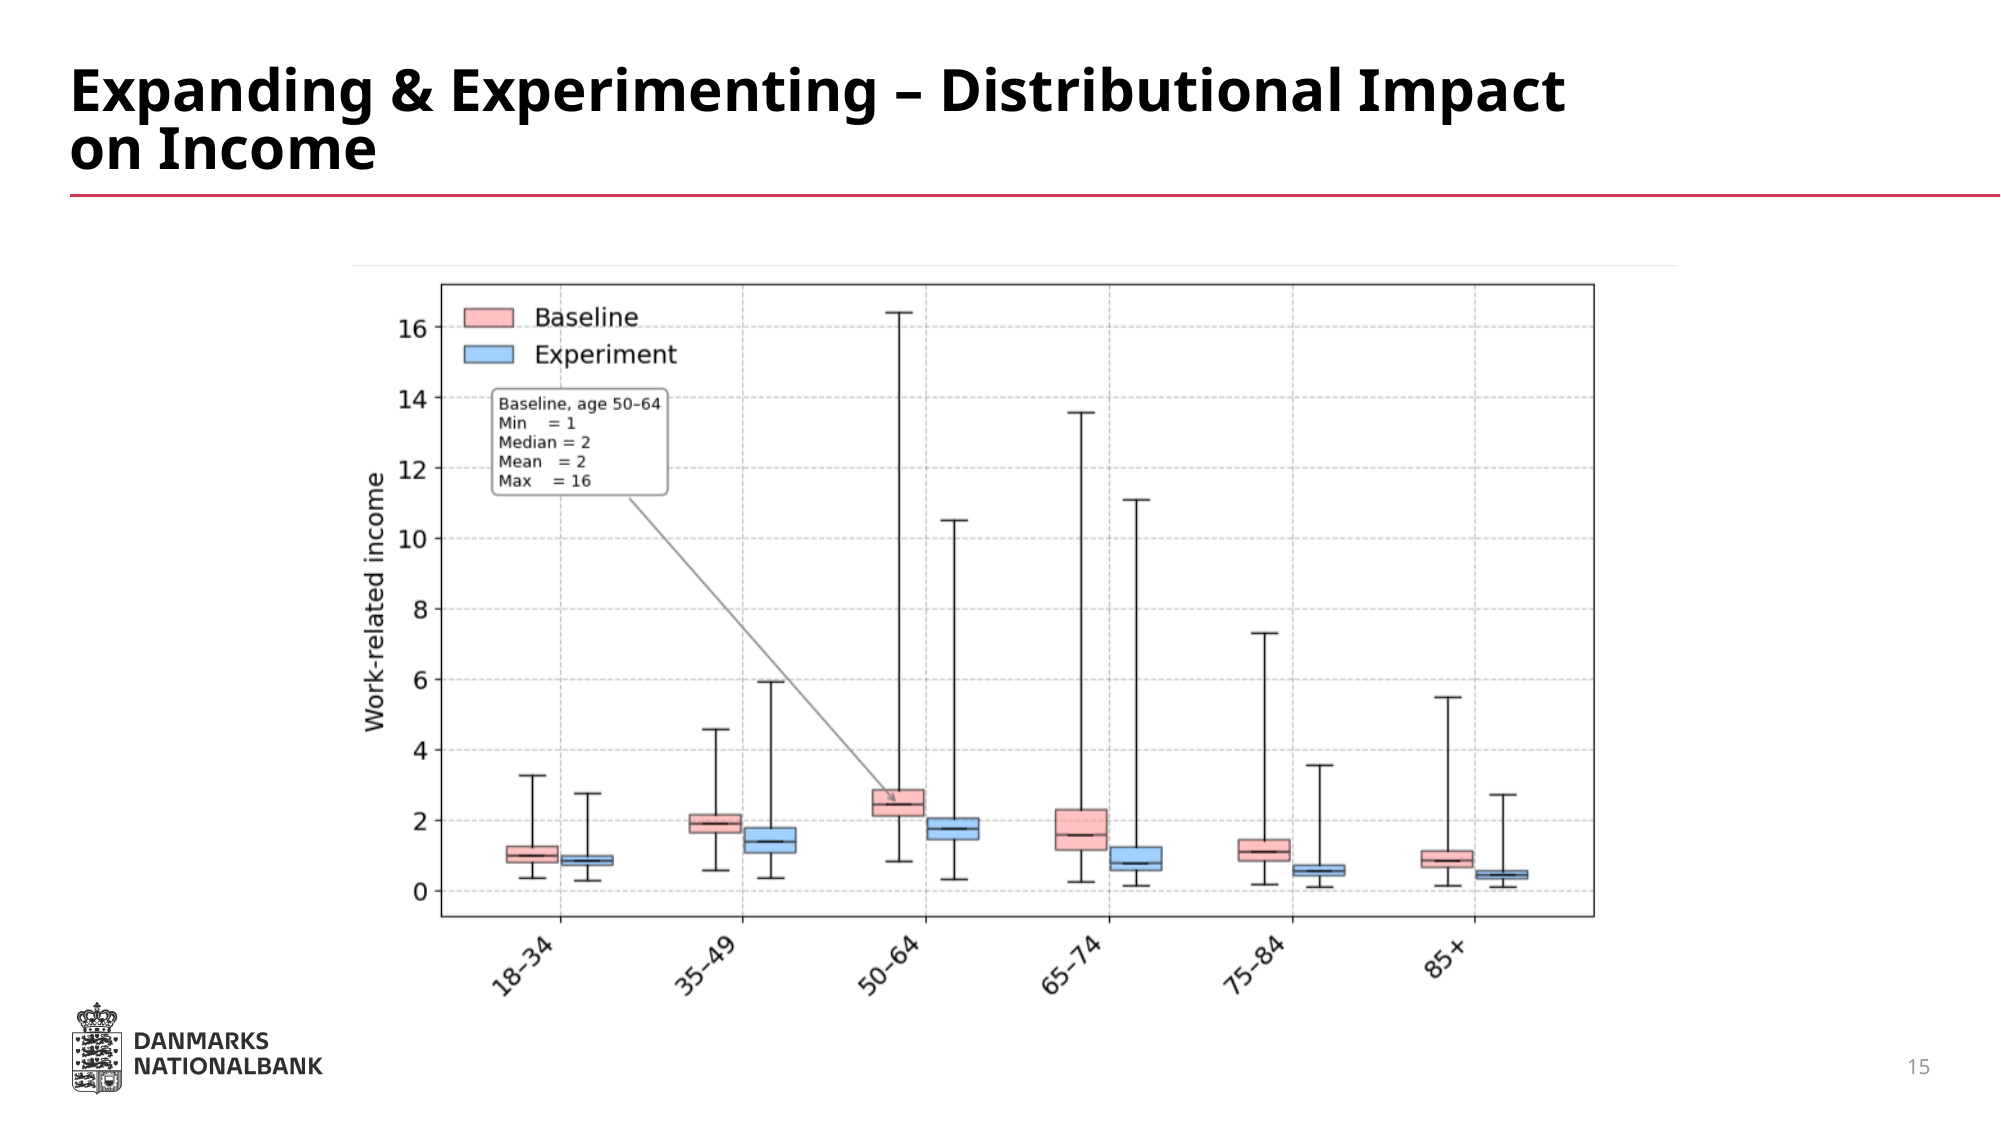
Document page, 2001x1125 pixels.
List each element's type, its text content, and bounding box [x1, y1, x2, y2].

title Expanding & Experimenting – Distributional Impact on Income [69, 47, 1576, 182]
slide_number 15 [1813, 1054, 1931, 1084]
picture [72, 265, 1677, 1095]
